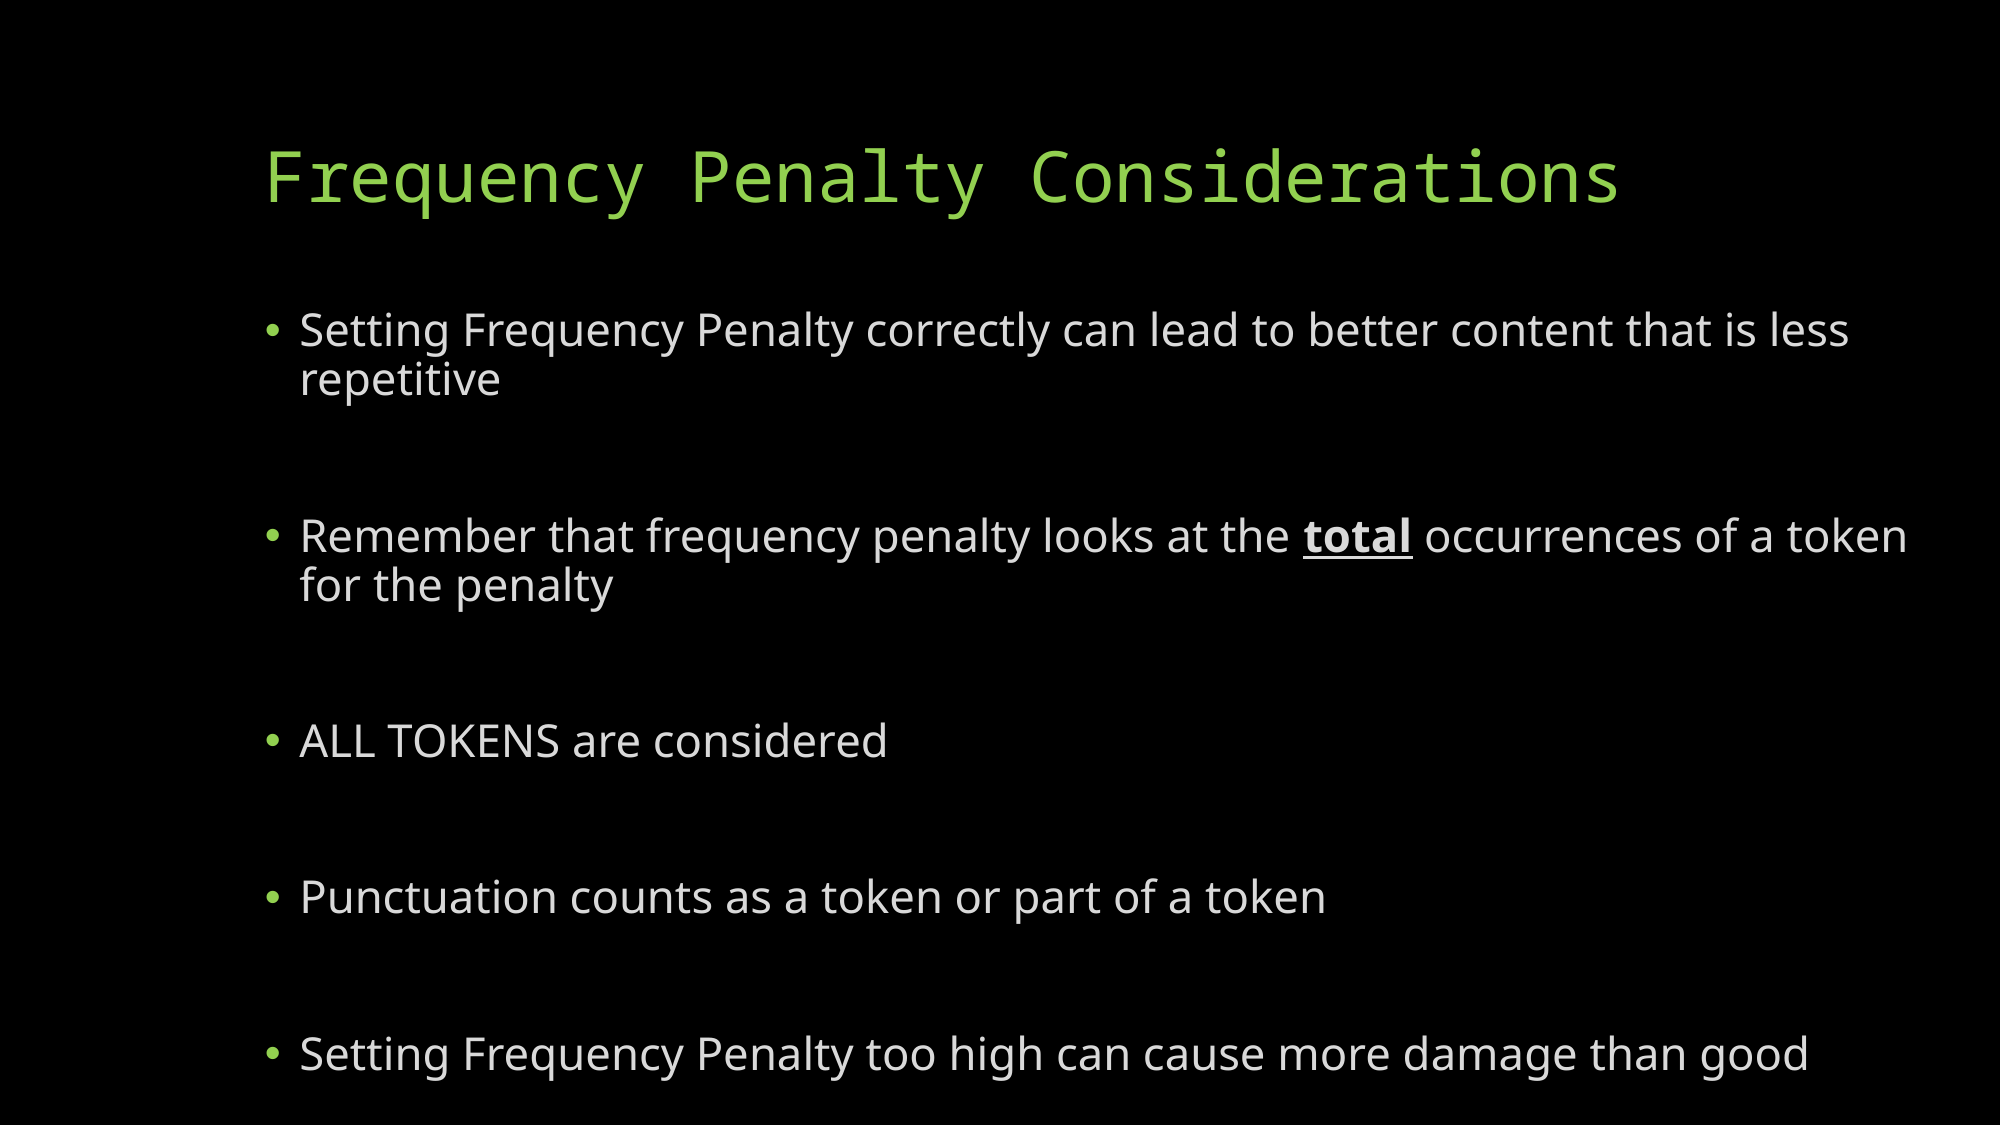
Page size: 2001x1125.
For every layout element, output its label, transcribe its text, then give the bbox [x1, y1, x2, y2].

list Setting Frequency Penalty correctly can lead to better content that is less repetitive Remember that frequency penalty looks at the total occurrences of a token for the penalty ALL TOKENS are considered Punctuation counts as a token or part of a token Setting Frequency Penalty too high can cause more damage than good [249, 299, 1963, 1088]
title Frequency Penalty Considerations [249, 37, 1750, 225]
